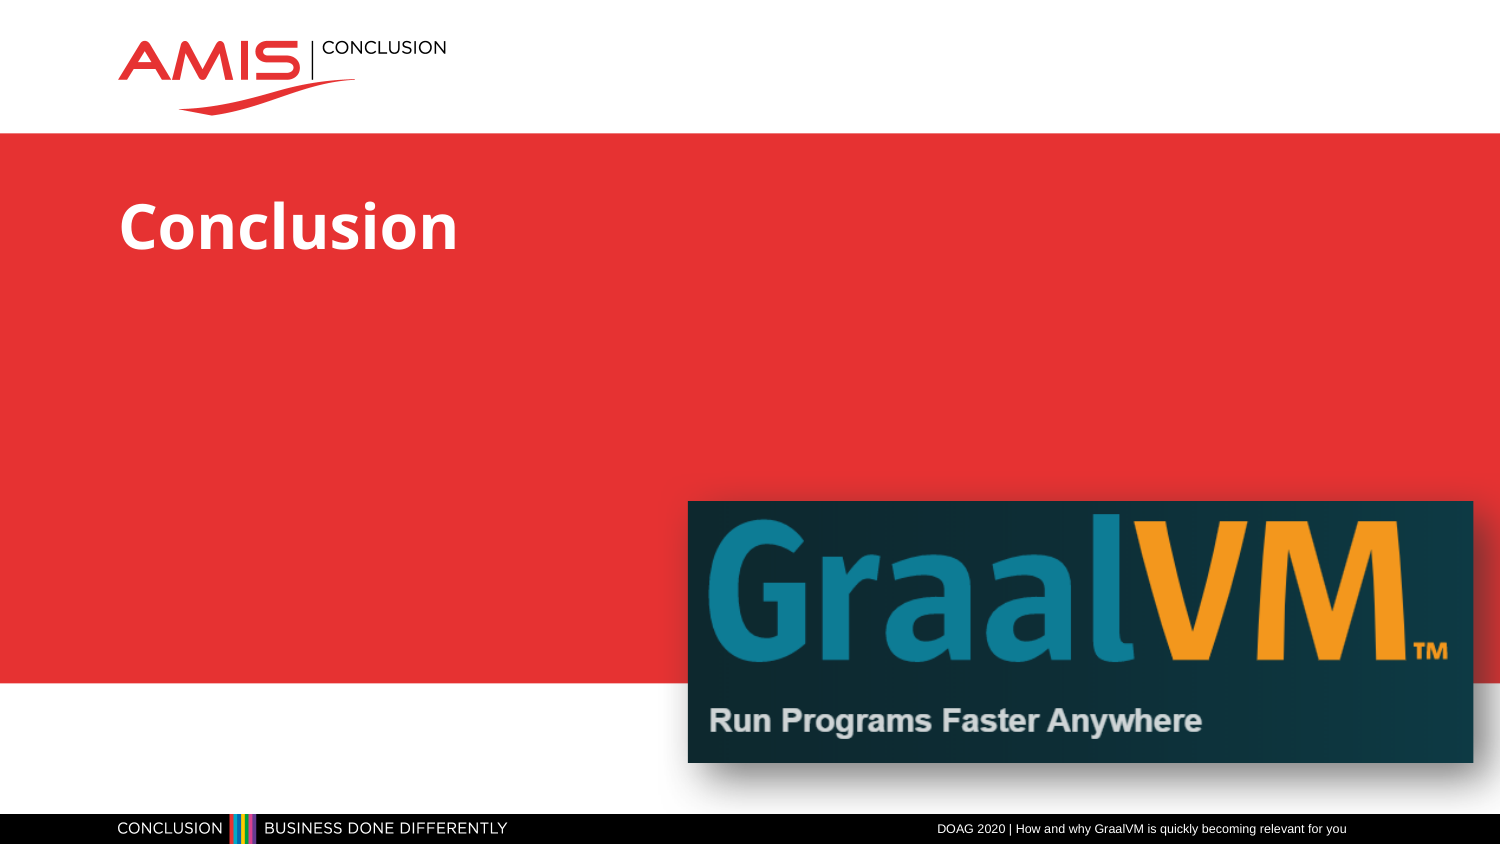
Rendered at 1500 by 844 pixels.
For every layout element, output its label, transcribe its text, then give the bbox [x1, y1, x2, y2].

picture [239, 814, 1500, 844]
picture [0, 814, 236, 844]
title Conclusion [118, 183, 1382, 502]
footer DOAG 2020 | How and why GraalVM is quickly becoming relevant for you [814, 820, 1347, 839]
picture [687, 500, 1474, 763]
picture [106, 17, 579, 124]
